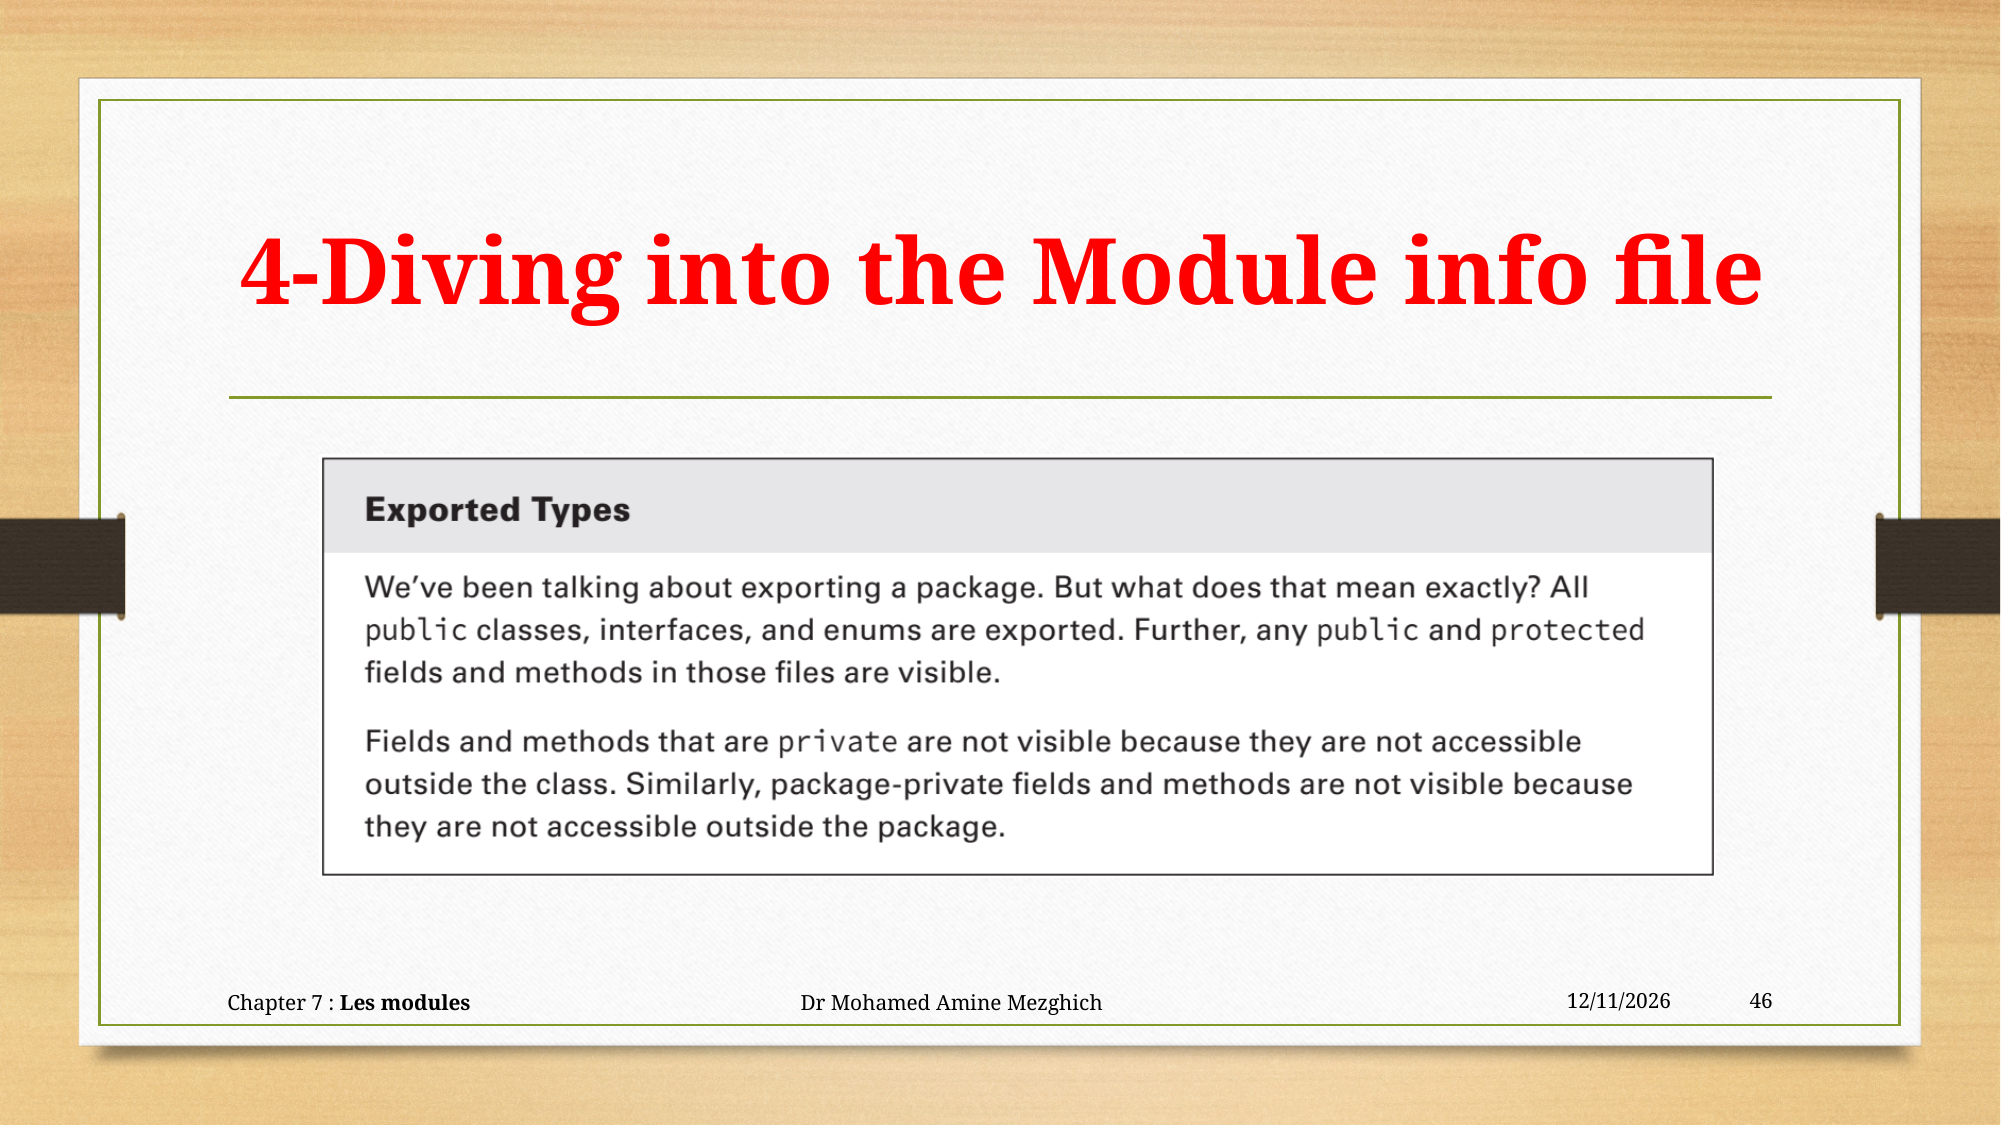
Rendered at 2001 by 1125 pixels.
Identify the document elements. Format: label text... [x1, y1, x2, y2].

list [212, 419, 1788, 964]
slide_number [1423, 979, 1686, 1025]
footer Chapter 7 : Les modules Dr Mohamed Amine Mezghich [212, 979, 1411, 1025]
title 4-Diving into the Module info file [189, 161, 1819, 375]
slide_number 46 [1698, 979, 1788, 1025]
picture [0, 0, 2001, 1125]
